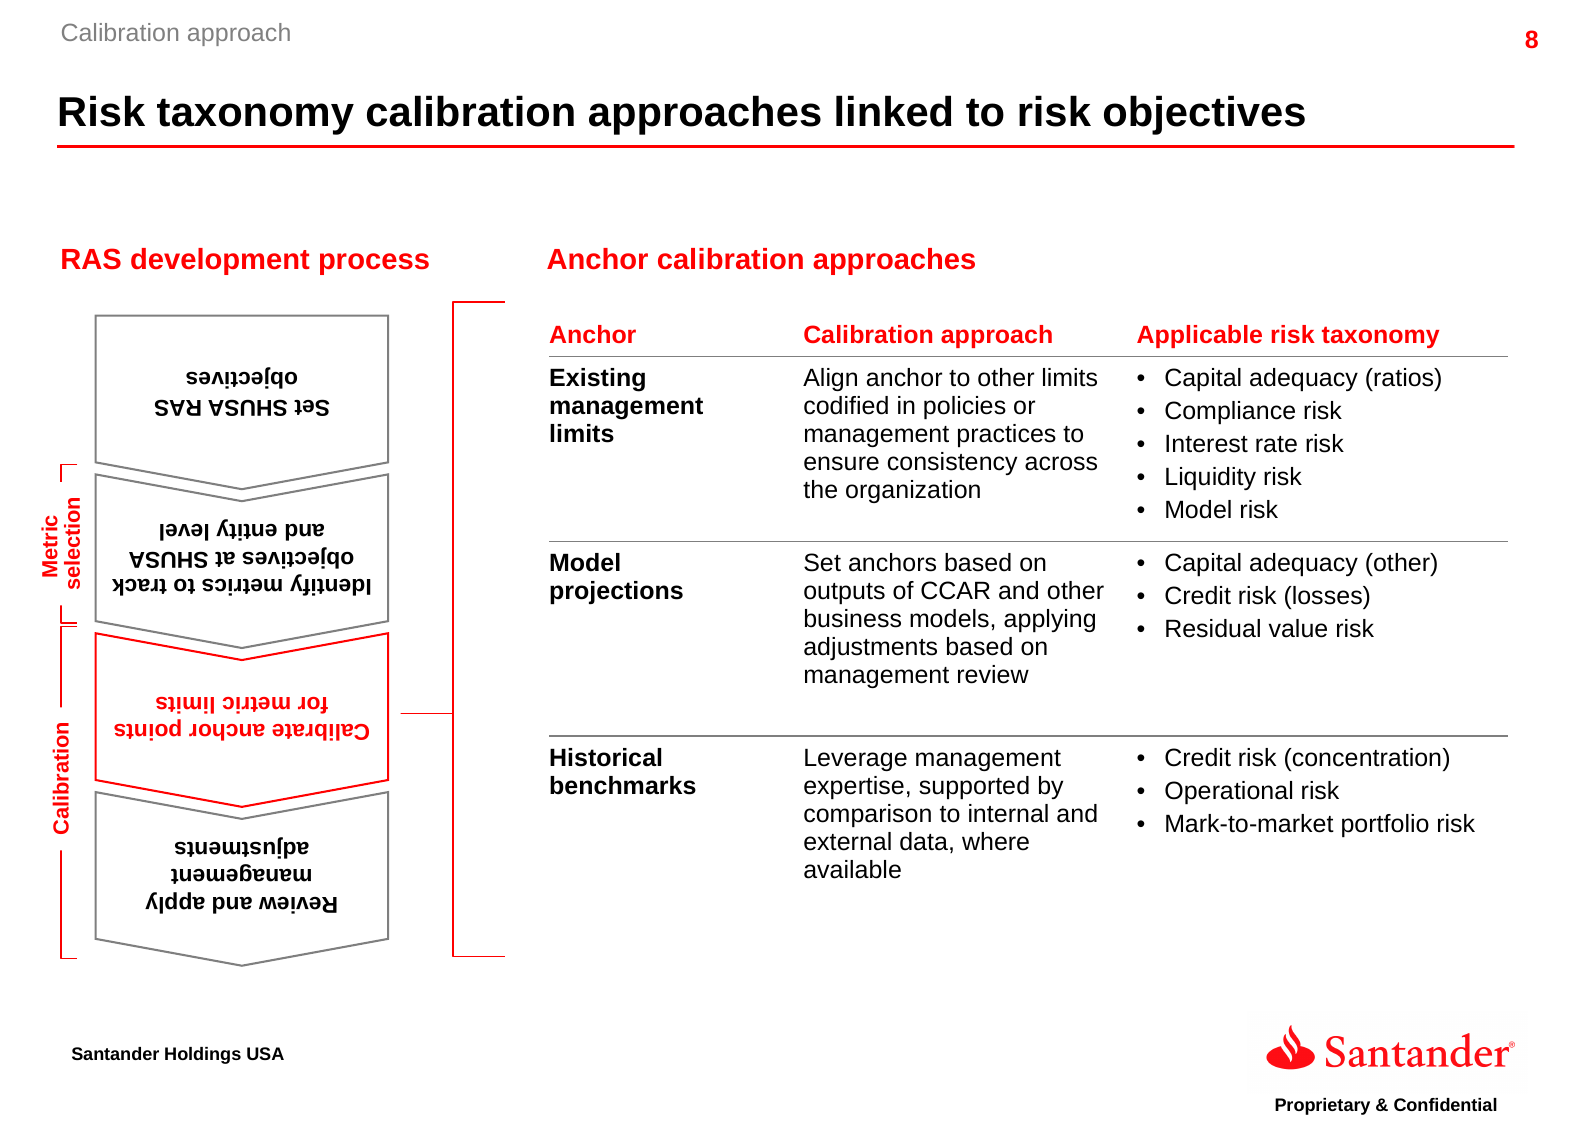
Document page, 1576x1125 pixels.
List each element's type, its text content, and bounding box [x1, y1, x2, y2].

table_header Calibration approach [788, 311, 1122, 356]
text_box Calibrate anchor points for metric limits [95, 633, 389, 807]
text_box Calibration [43, 707, 81, 851]
text_box [60, 464, 78, 482]
table_cell Capital adequacy (other) Credit risk (losses) Residual value risk [1122, 542, 1508, 735]
text_box Identify metrics to track objectives at SHUSA and entity level [95, 474, 389, 649]
table_cell Set anchors based on outputs of CCAR and other business models, applying adjustments based on management review [788, 542, 1122, 735]
list Risk taxonomy calibration approaches linked to risk objectives [57, 74, 1479, 146]
text_box Metric selection [31, 482, 92, 606]
text_box RAS development process [60, 240, 452, 276]
table_cell Model projections [549, 542, 788, 735]
table_cell Existing management limits [549, 357, 788, 541]
text_box Set SHUSA RAS objectives [95, 315, 389, 490]
table_cell Capital adequacy (ratios) Compliance risk Interest rate risk Liquidity risk Model risk [1122, 357, 1508, 541]
text_box [400, 301, 505, 957]
text_box Anchor calibration approaches [546, 240, 1447, 276]
text_box Calibration approach [60, 16, 293, 47]
text_box [60, 626, 78, 707]
table_cell Align anchor to other limits codified in policies or management practices to ensure consistency across the organization [788, 357, 1122, 541]
table_header Anchor [549, 311, 788, 356]
text_box [60, 606, 78, 624]
table_cell Credit risk (concentration) Operational risk Mark-to-market portfolio risk [1122, 737, 1508, 931]
text_box [60, 851, 78, 959]
table_header Applicable risk taxonomy [1122, 311, 1508, 356]
table_cell Historical benchmarks [549, 737, 788, 931]
text_box Review and apply management adjustments [95, 792, 389, 966]
table_cell Leverage management expertise, supported by comparison to internal and external data, where available [788, 737, 1122, 931]
picture [1247, 1011, 1528, 1094]
